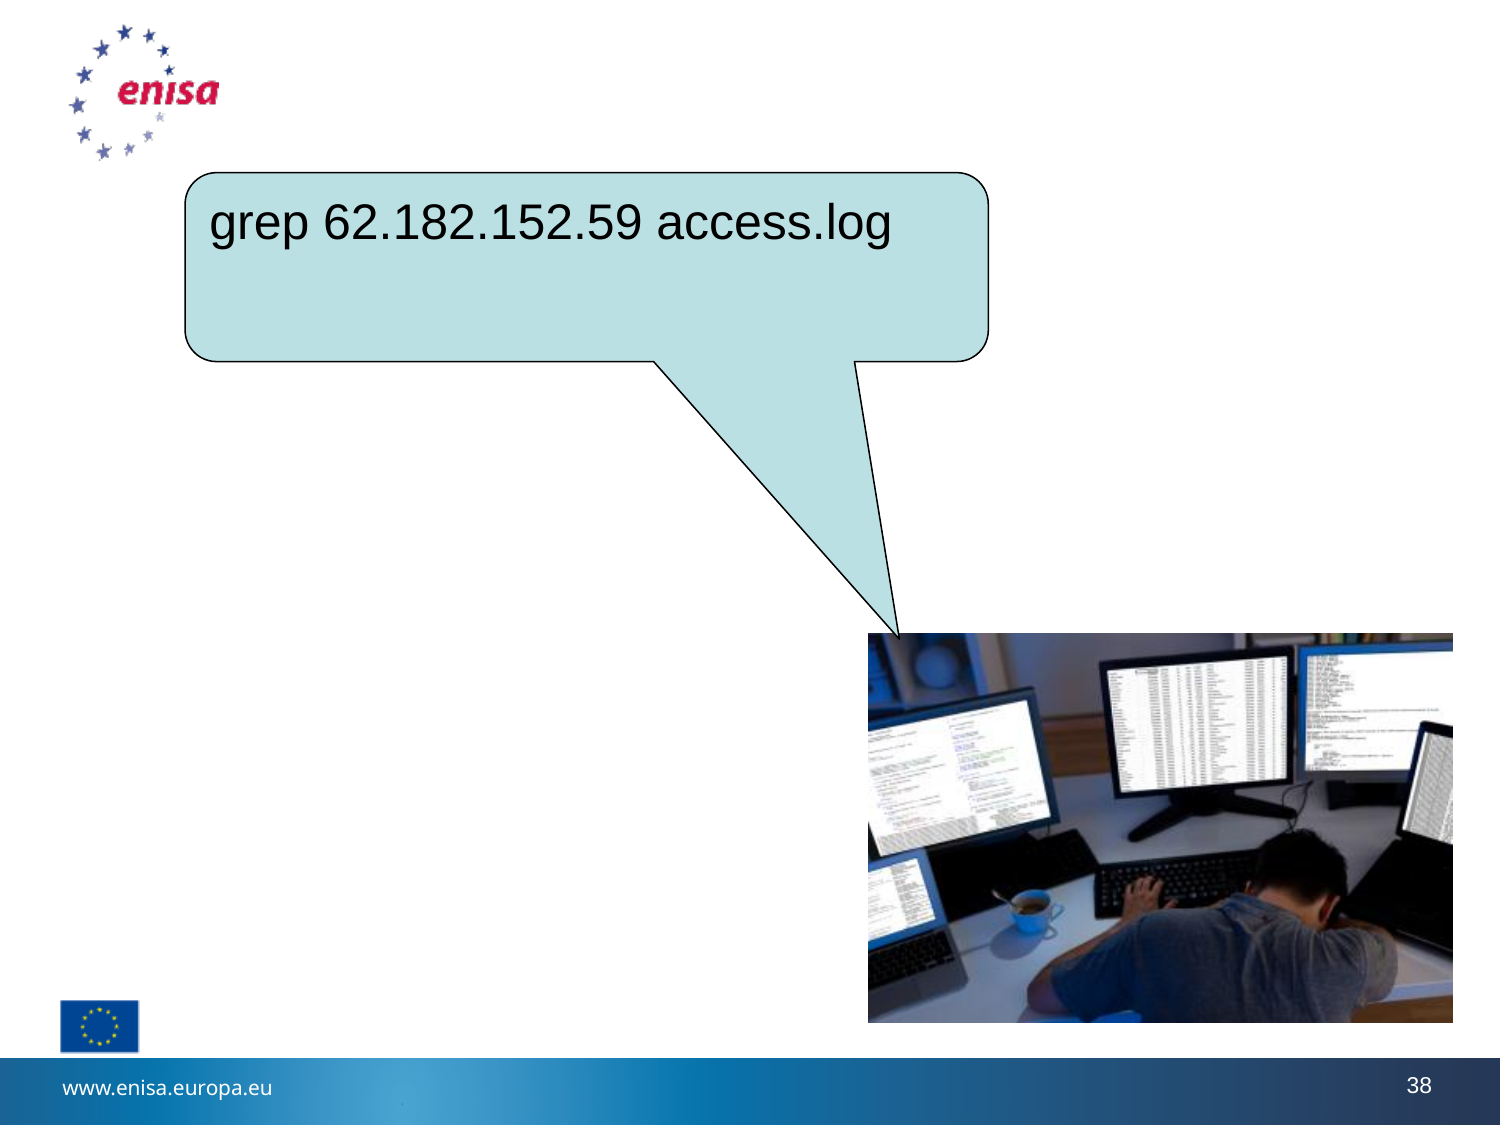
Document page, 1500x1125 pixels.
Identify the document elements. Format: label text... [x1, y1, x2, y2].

picture [867, 633, 1453, 1023]
text_box grep 62.182.152.59 access.log [185, 172, 989, 631]
picture [724, 1058, 1500, 1125]
picture [715, 1058, 721, 1125]
picture [0, 1058, 132, 1125]
picture [59, 999, 140, 1054]
picture [142, 1058, 147, 1125]
picture [68, 23, 219, 161]
picture [708, 1058, 713, 1125]
picture [180, 1058, 667, 1125]
picture [134, 1058, 140, 1125]
